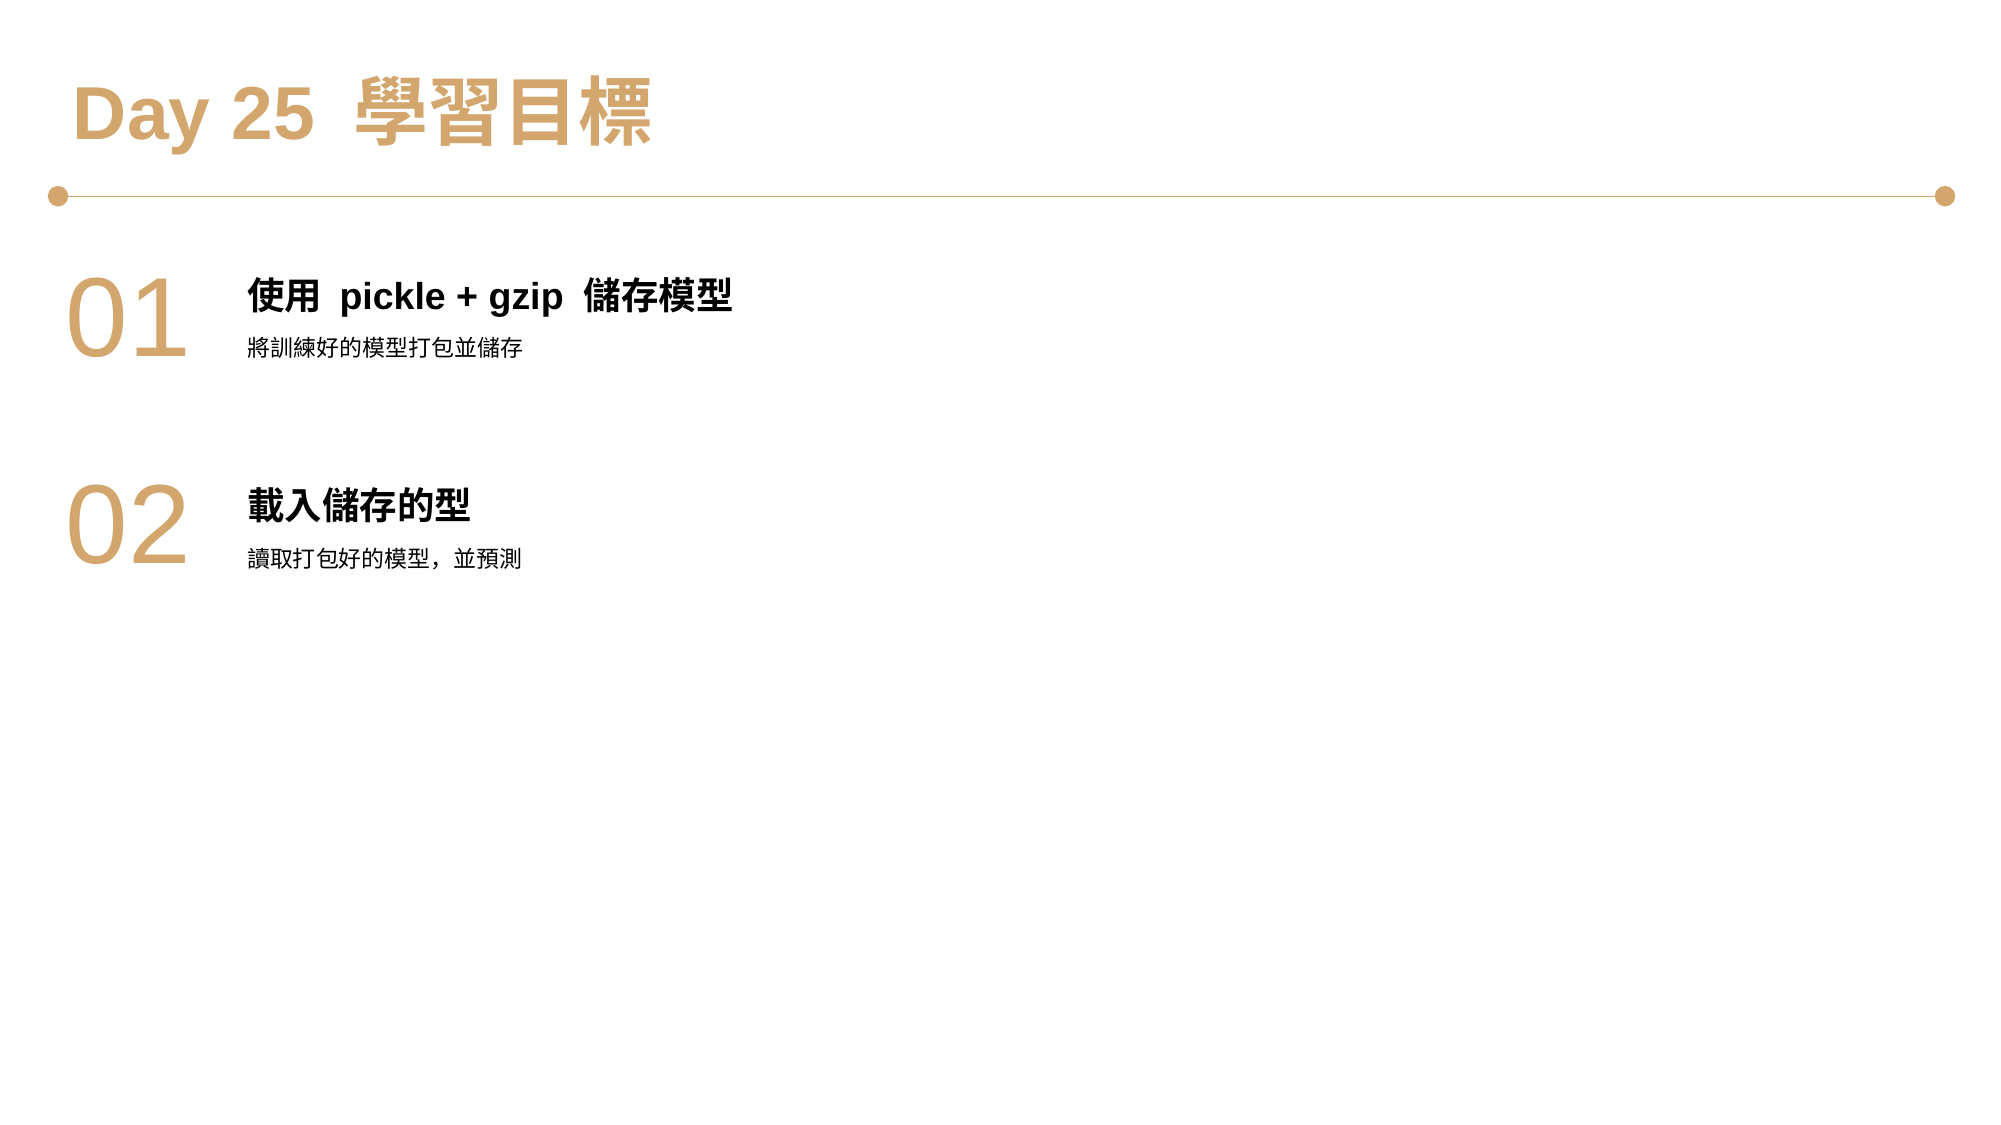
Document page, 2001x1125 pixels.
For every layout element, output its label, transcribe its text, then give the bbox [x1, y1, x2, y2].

list 使用 pickle + gzip 儲存模型 [232, 269, 816, 318]
list 02 [50, 459, 253, 598]
list 將訓練好的模型打包並儲存 [232, 318, 967, 366]
list Day 25 學習目標 [58, 67, 967, 165]
list 01 [50, 252, 253, 390]
text_box 讀取打包好的模型，並預測 [232, 528, 967, 579]
text_box 載入儲存的型 [232, 479, 816, 528]
